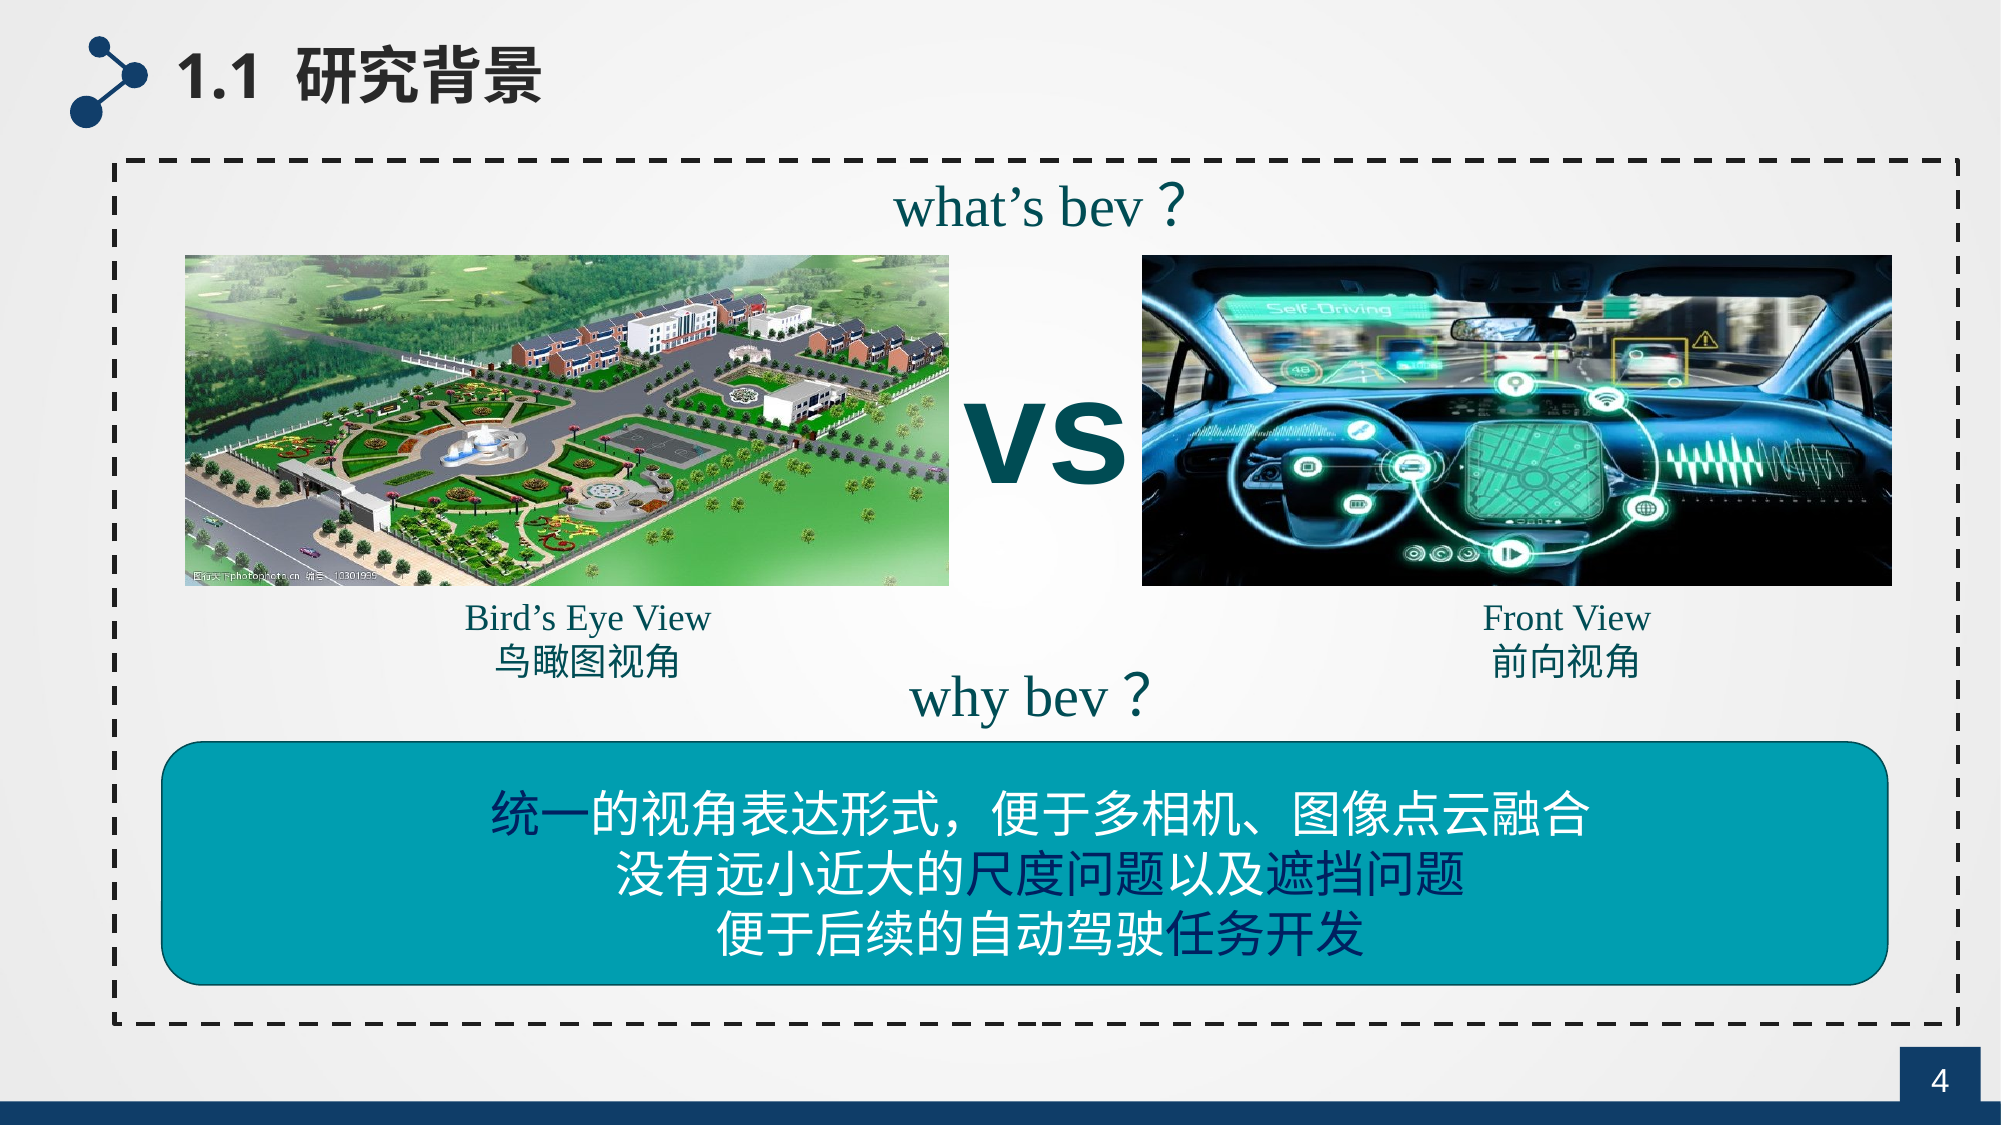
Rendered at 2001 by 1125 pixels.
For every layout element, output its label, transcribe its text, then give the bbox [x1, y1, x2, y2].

text_box [70, 36, 148, 129]
text_box [114, 160, 1958, 1024]
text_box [1141, 255, 1892, 692]
picture [0, 0, 2001, 1101]
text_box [185, 255, 949, 692]
text_box 1.1 研究背景 [159, 28, 560, 119]
